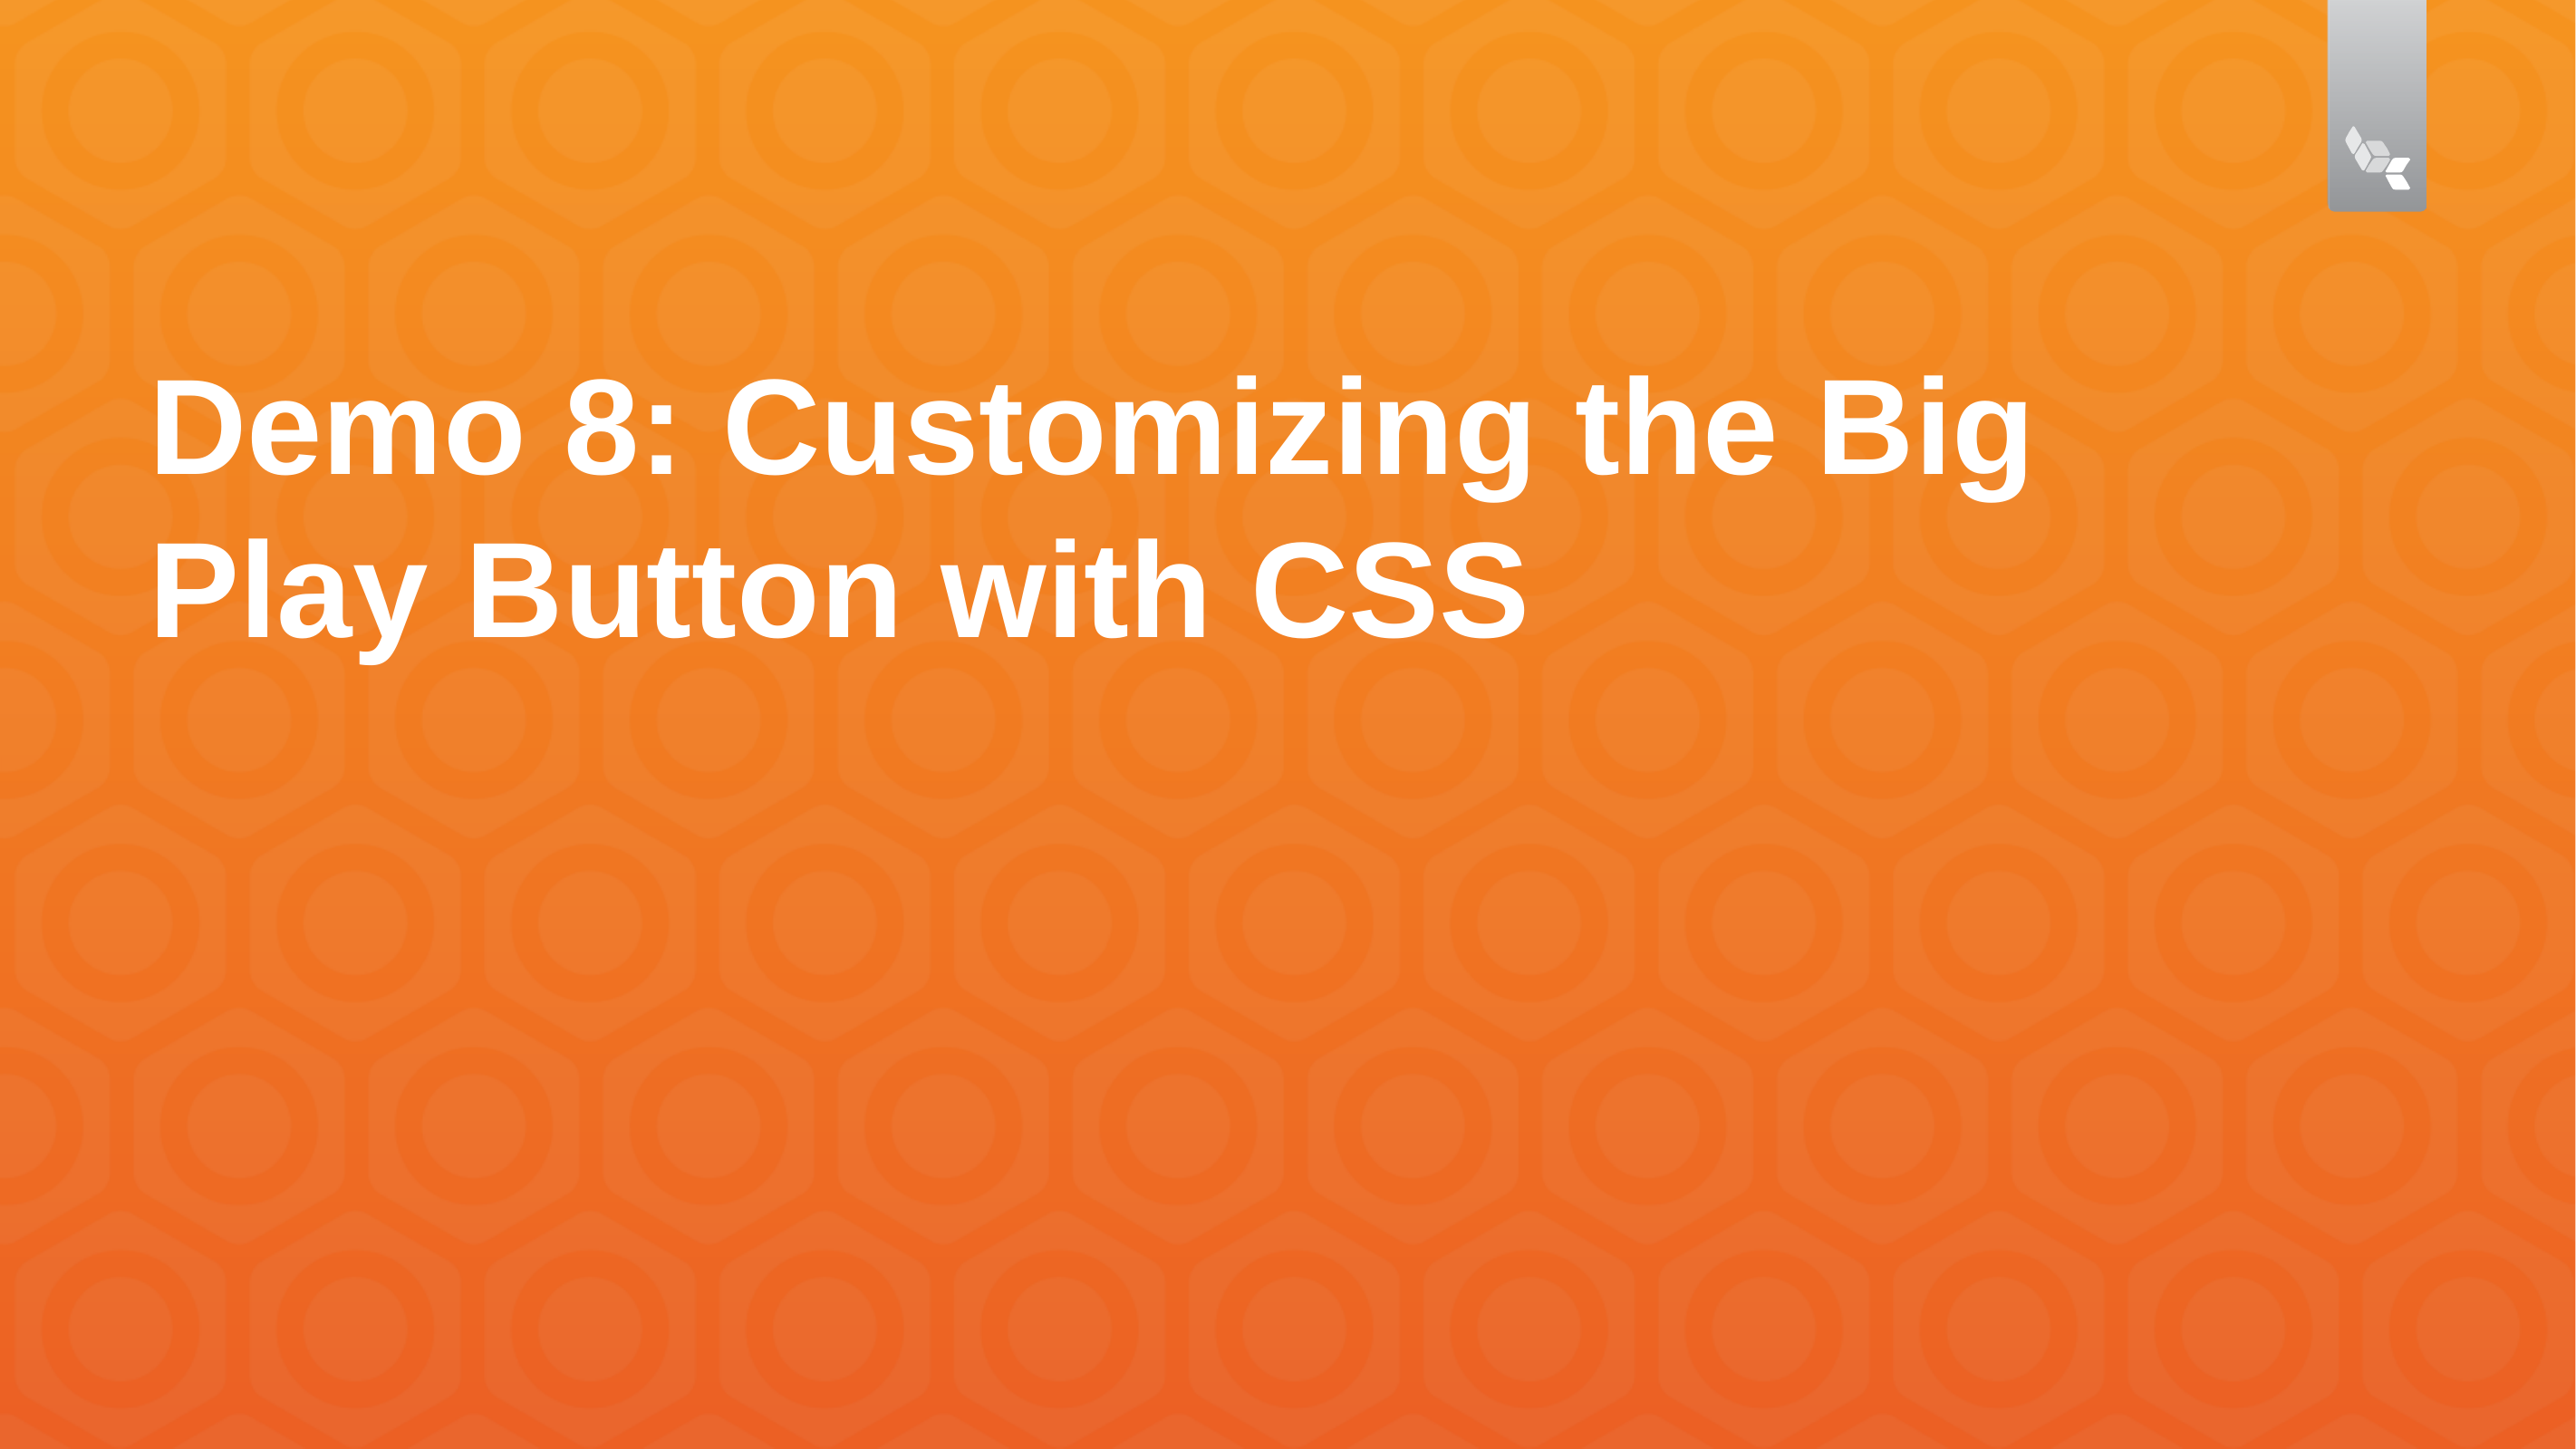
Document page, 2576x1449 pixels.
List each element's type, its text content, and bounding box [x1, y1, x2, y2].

title Demo 8: Customizing the Big Play Button with CSS [125, 223, 2181, 781]
picture [0, 0, 2576, 1449]
